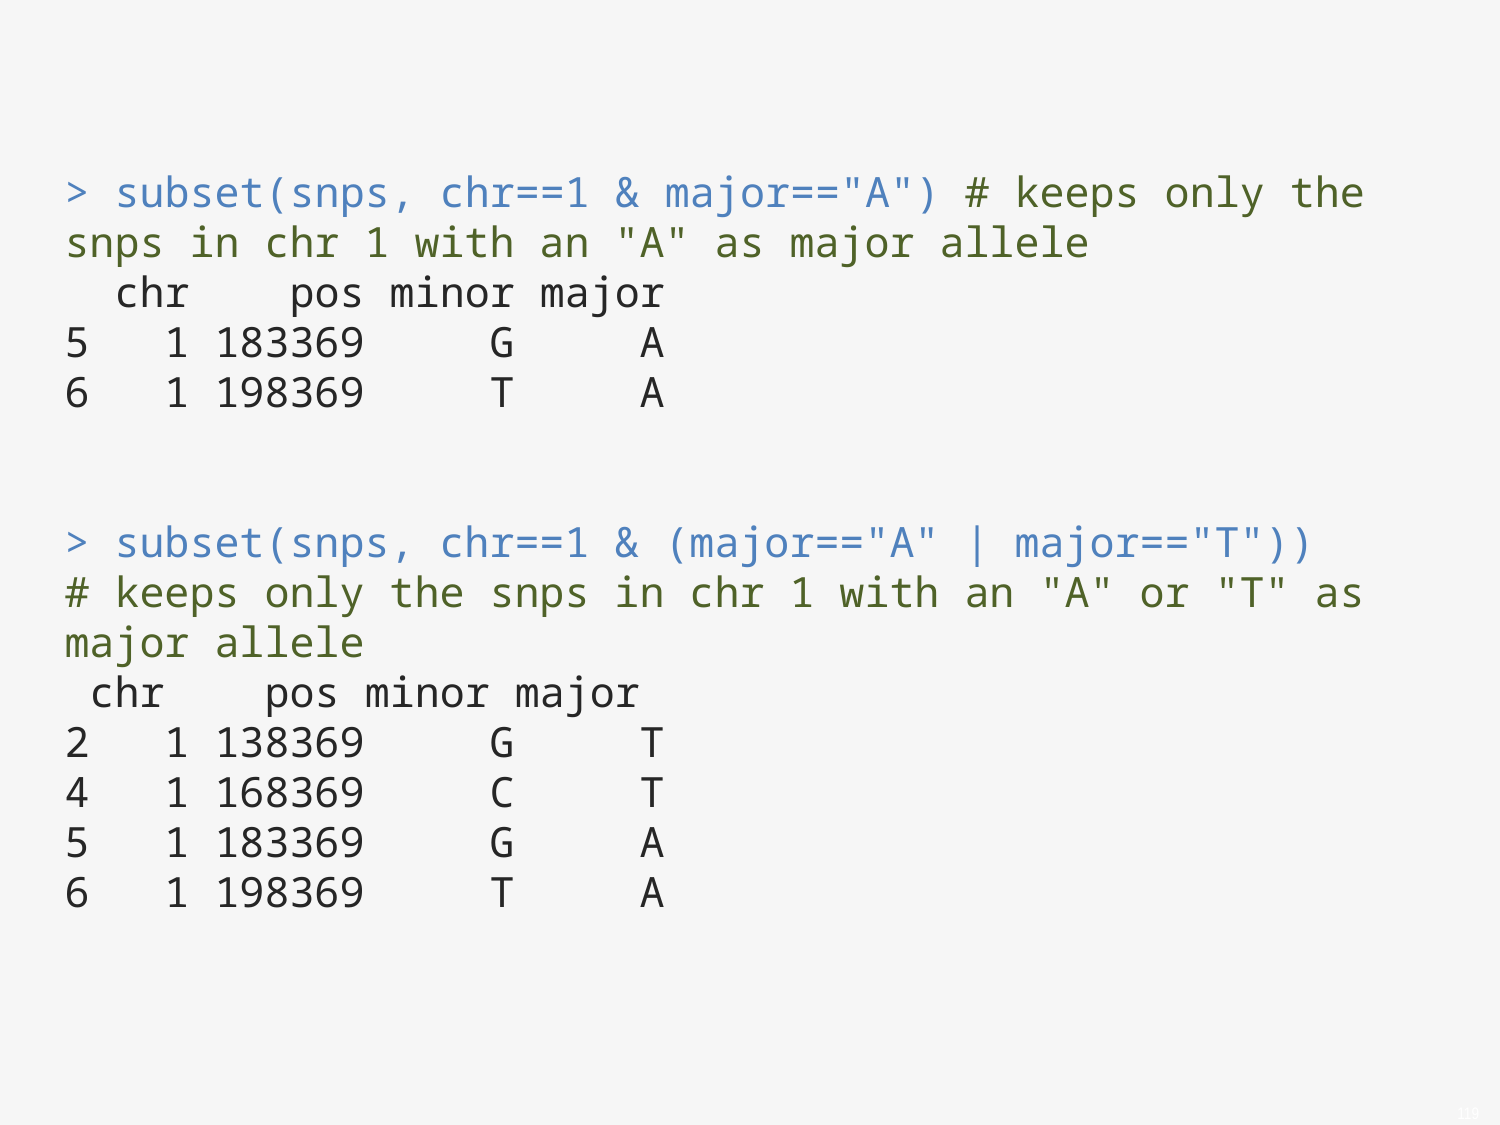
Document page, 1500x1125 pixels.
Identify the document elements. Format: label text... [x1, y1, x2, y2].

list > subset(snps, chr==1 & major=="A") # keeps only the snps in chr 1 with an "A" as major allele chr pos minor major 5 1 183369 G A 6 1 198369 T A > subset(snps, chr==1 & (major=="A" | major=="T")) # keeps only the snps in chr 1 with an "A" or "T" as major allele chr pos minor major 2 1 138369 G T 4 1 168369 C T 5 1 183369 G A 6 1 198369 T A [64, 165, 1436, 1050]
